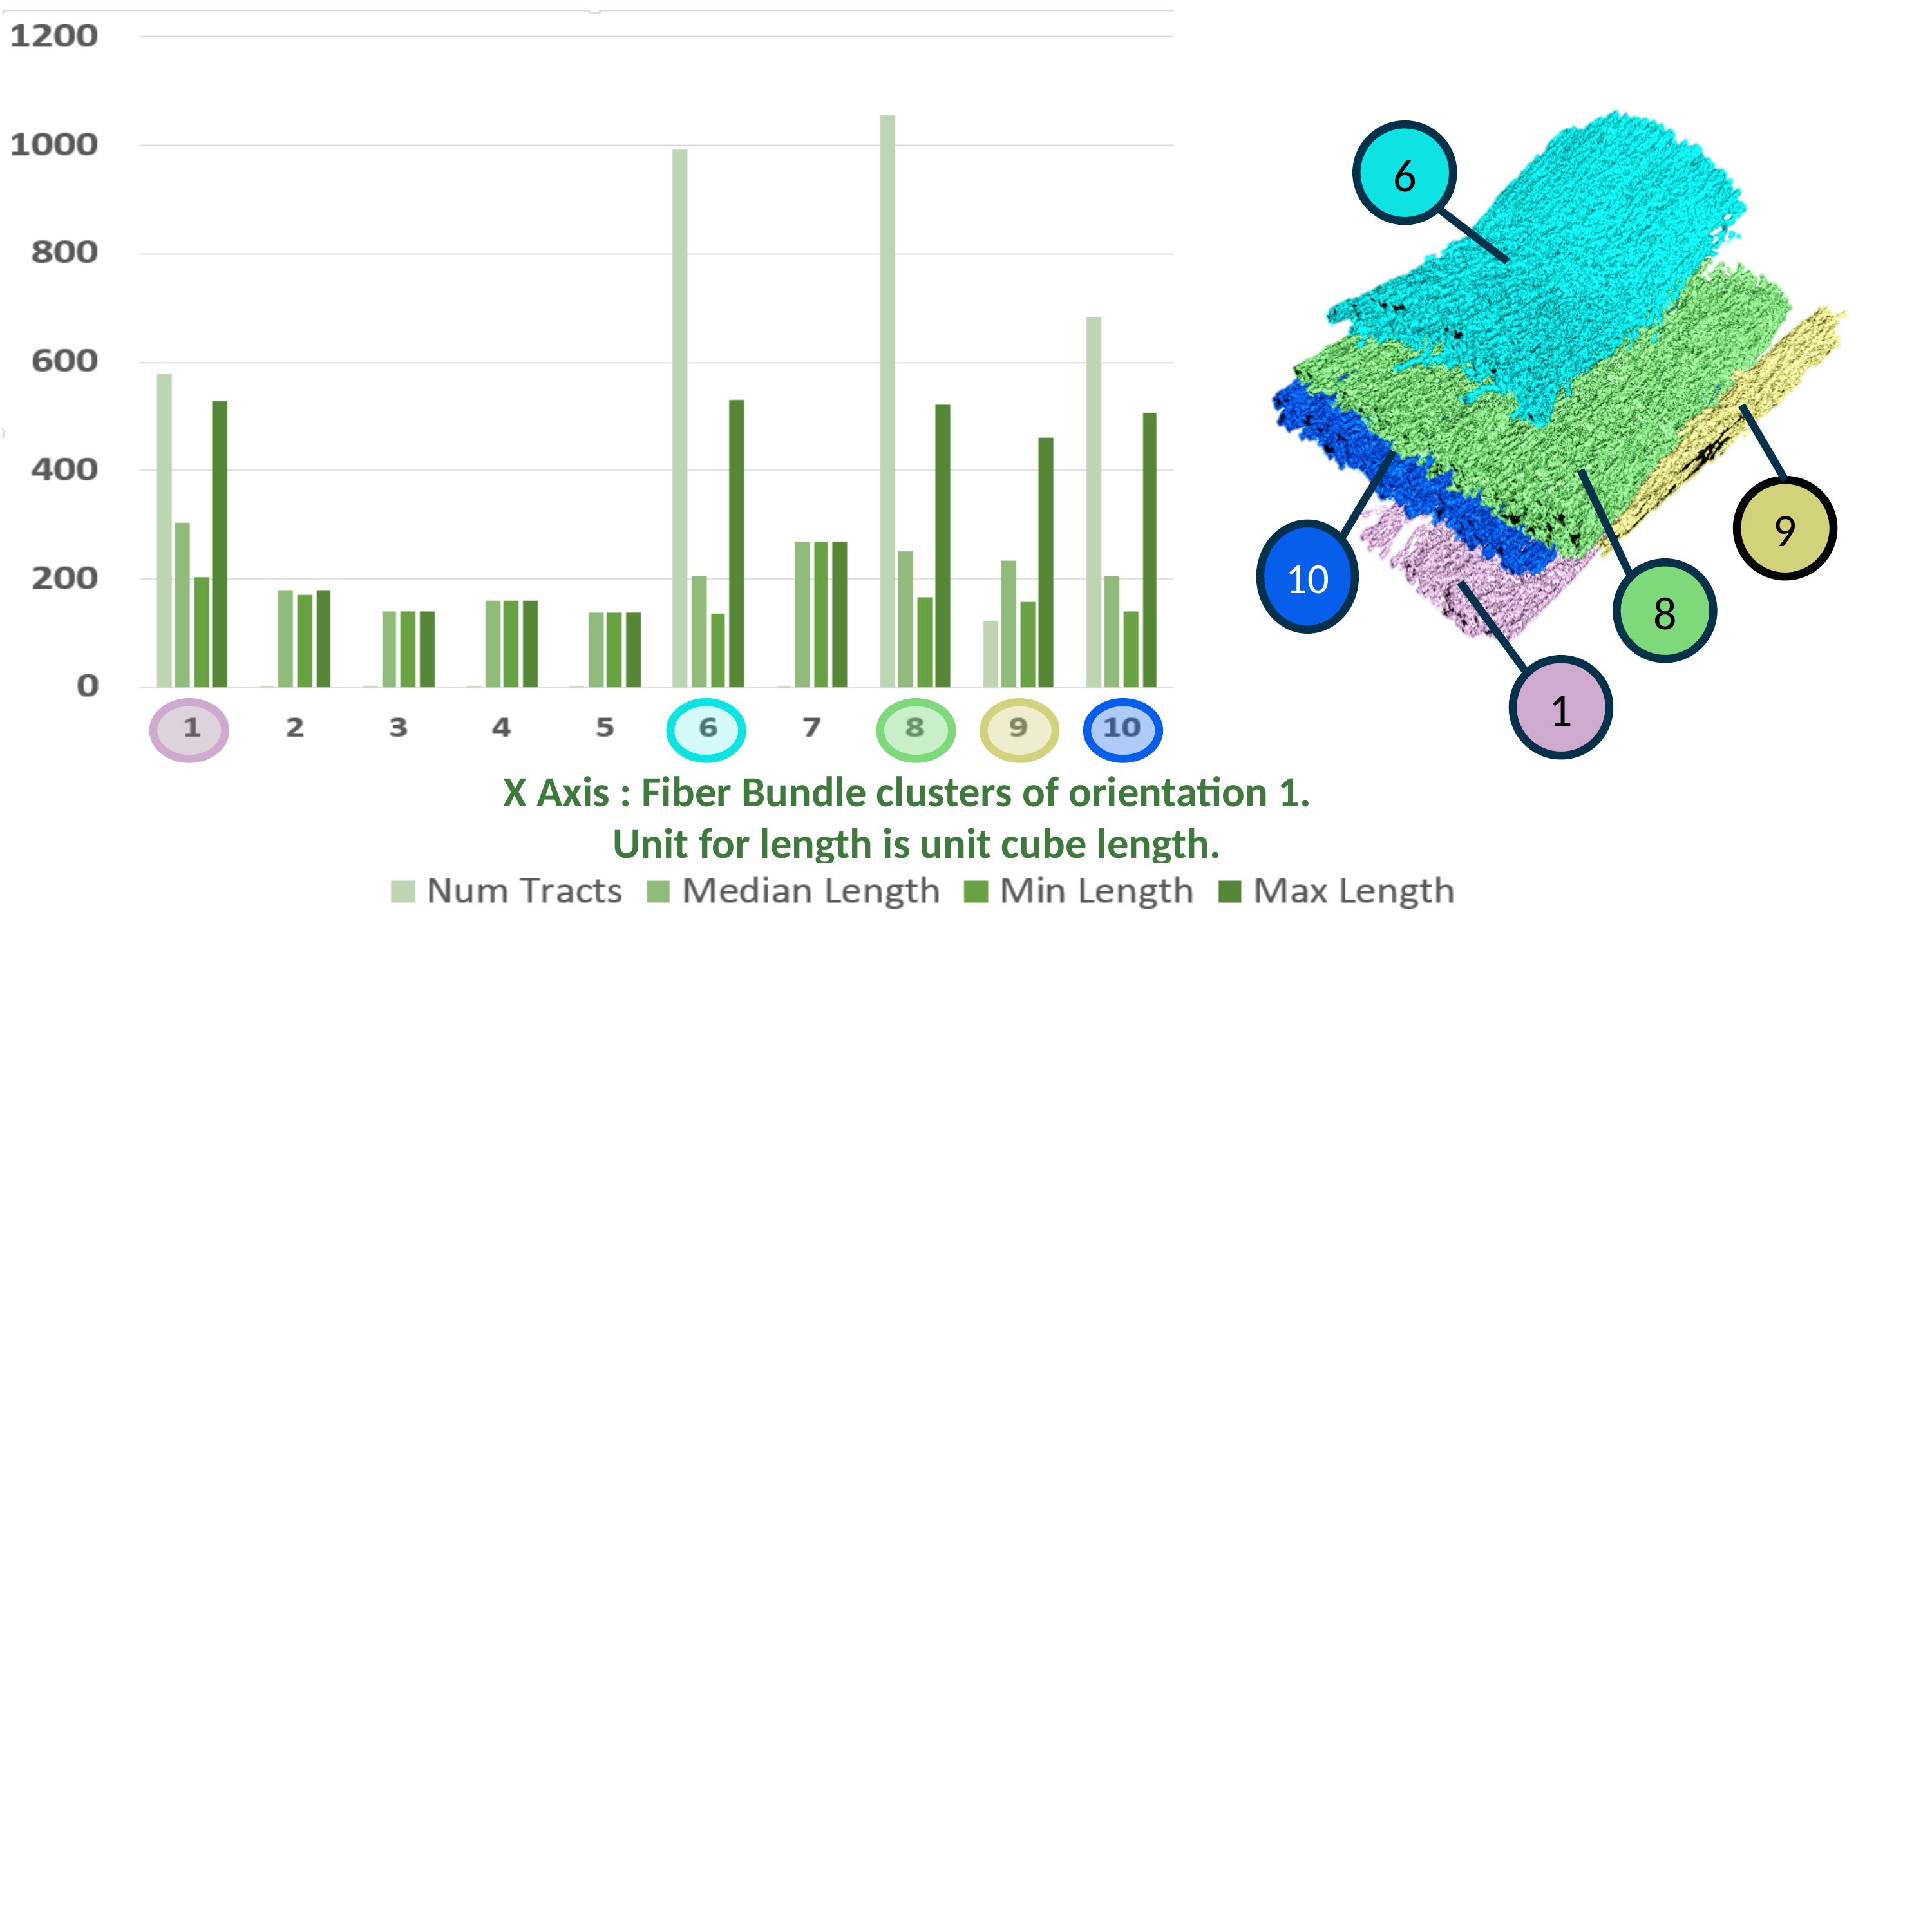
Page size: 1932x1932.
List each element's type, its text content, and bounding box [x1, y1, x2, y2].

text_box X Axis : Fiber Bundle clusters of orientation 1. Unit for length is unit cube length. [135, 759, 1690, 872]
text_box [1741, 405, 1786, 480]
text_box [1440, 210, 1508, 261]
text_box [1580, 469, 1631, 577]
picture [359, 863, 1473, 922]
picture [1260, 76, 1862, 702]
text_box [1460, 582, 1527, 674]
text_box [1, 9, 1173, 770]
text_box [1341, 451, 1394, 540]
text_box 1 [1511, 702, 1611, 757]
